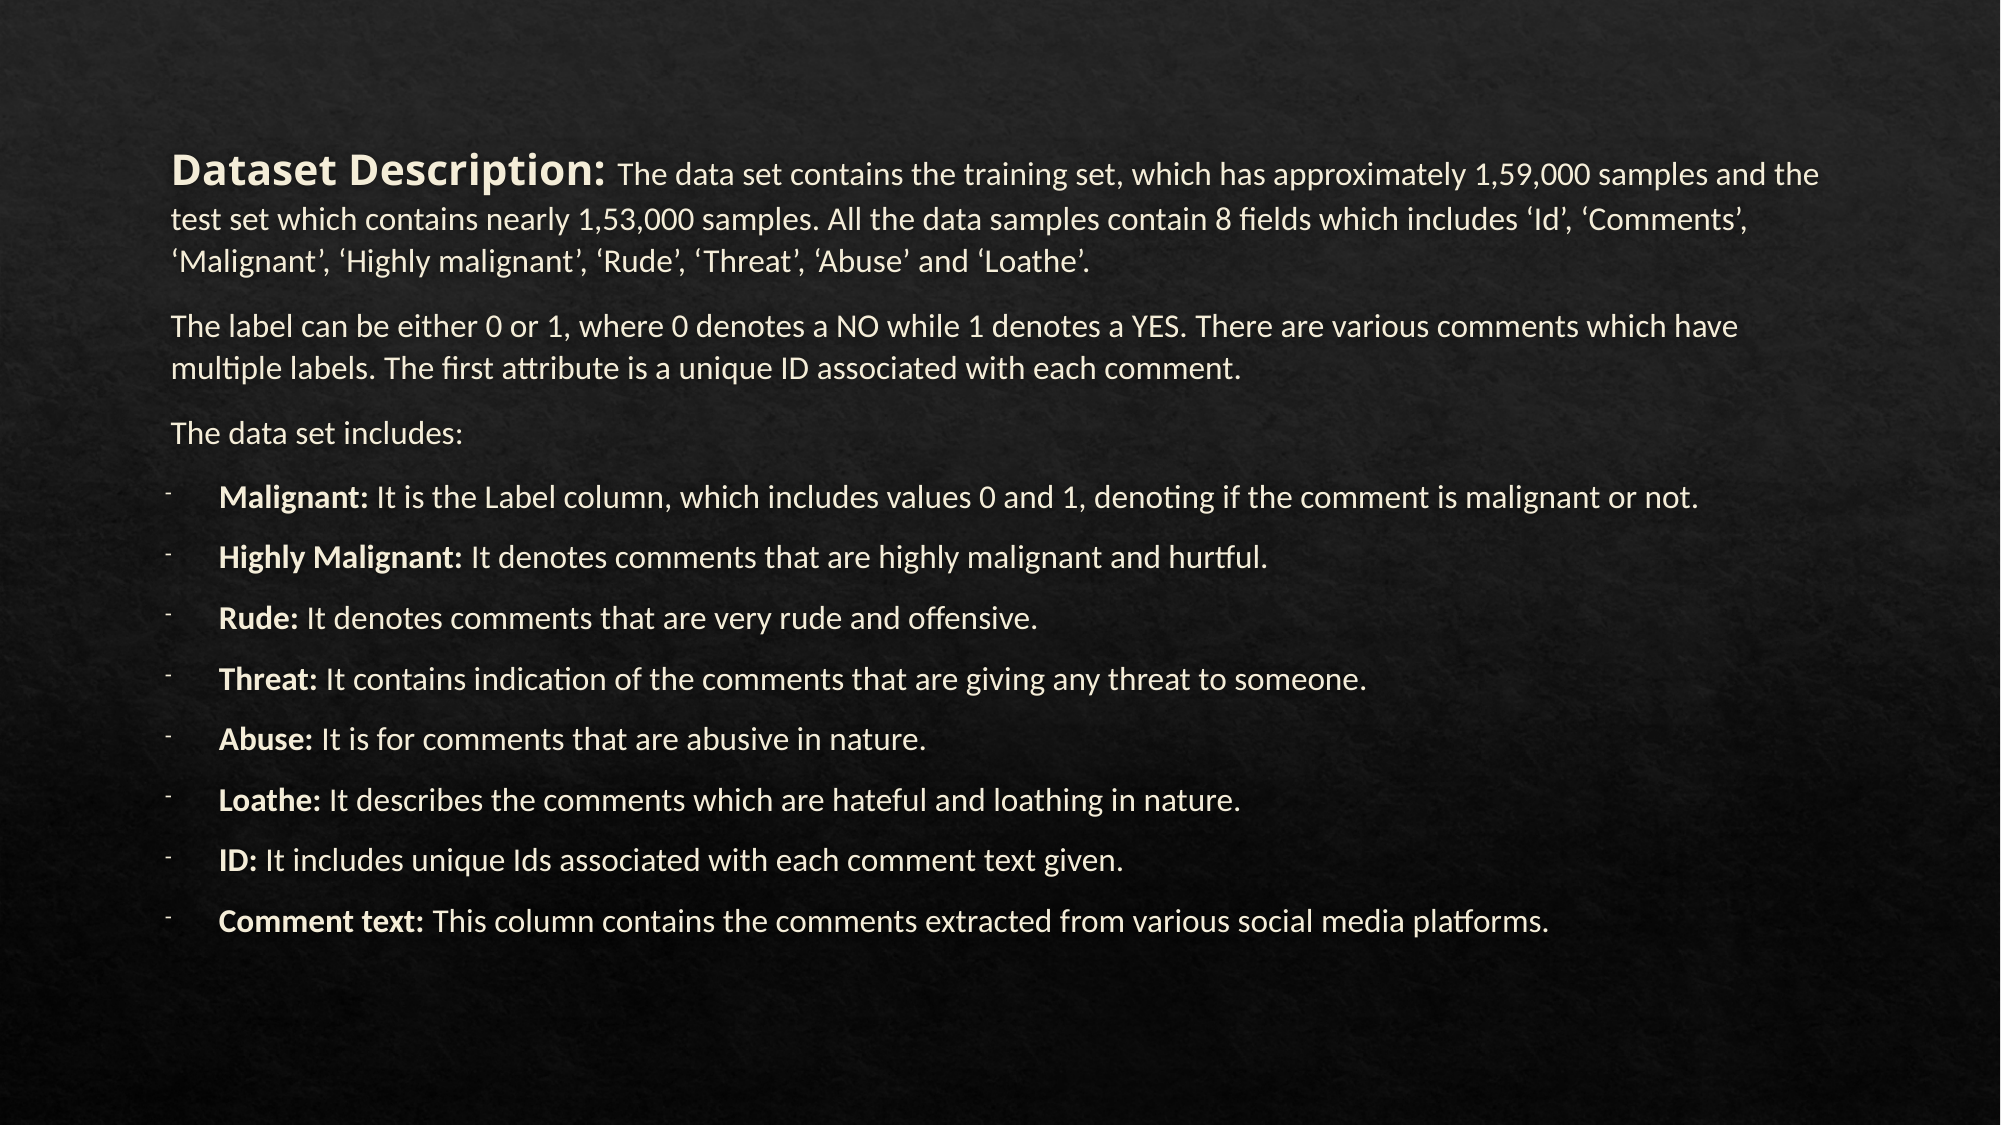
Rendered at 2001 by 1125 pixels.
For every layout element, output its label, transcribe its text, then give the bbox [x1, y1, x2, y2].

list Dataset Description: The data set contains the training set, which has approximately 1,59,000 samples and the test set which contains nearly 1,53,000 samples. All the data samples contain 8 fields which includes ‘Id’, ‘Comments’, ‘Malignant’, ‘Highly malignant’, ‘Rude’, ‘Threat’, ‘Abuse’ and ‘Loathe’. The label can be either 0 or 1, where 0 denotes a NO while 1 denotes a YES. There are various comments which have multiple labels. The first attribute is a unique ID associated with each comment. The data set includes: Malignant: It is the Label column, which includes values 0 and 1, denoting if the comment is malignant or not. Highly Malignant: It denotes comments that are highly malignant and hurtful. Rude: It denotes comments that are very rude and offensive. Threat: It contains indication of the comments that are giving any threat to someone. Abuse: It is for comments that are abusive in nature. Loathe: It describes the comments which are hateful and loathing in nature. ID: It includes unique Ids associated with each comment text given. Comment text: This column contains the comments extracted from various social media platforms. [149, 131, 1849, 950]
